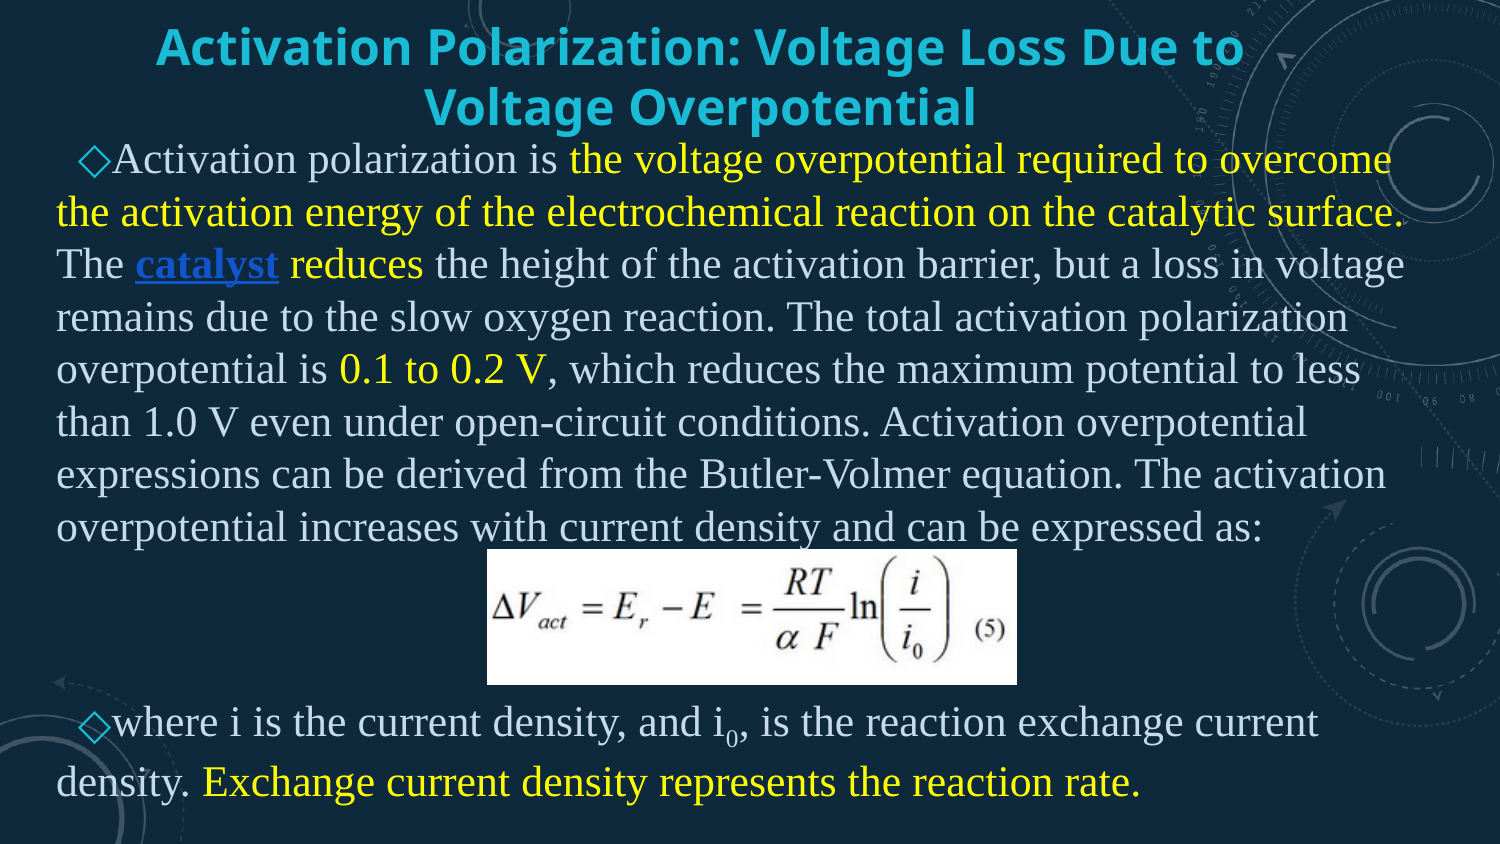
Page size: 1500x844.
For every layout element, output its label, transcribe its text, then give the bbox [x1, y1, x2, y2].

picture [486, 549, 1018, 685]
picture [0, 0, 1500, 844]
list Activation polarization is the voltage overpotential required to overcome the activation energy of the electrochemical reaction on the catalytic surface. The catalyst reduces the height of the activation barrier, but a loss in voltage remains due to the slow oxygen reaction. The total activation polarization overpotential is 0.1 to 0.2 V, which reduces the maximum potential to less than 1.0 V even under open-circuit conditions. Activation overpotential expressions can be derived from the Butler-Volmer equation. The activation overpotential increases with current density and can be expressed as: where i is the current density, and i0, is the reaction exchange current density. Exchange current density represents the reaction rate. [41, 115, 1463, 812]
title Activation Polarization: Voltage Loss Due to Voltage Overpotential [126, 0, 1277, 115]
